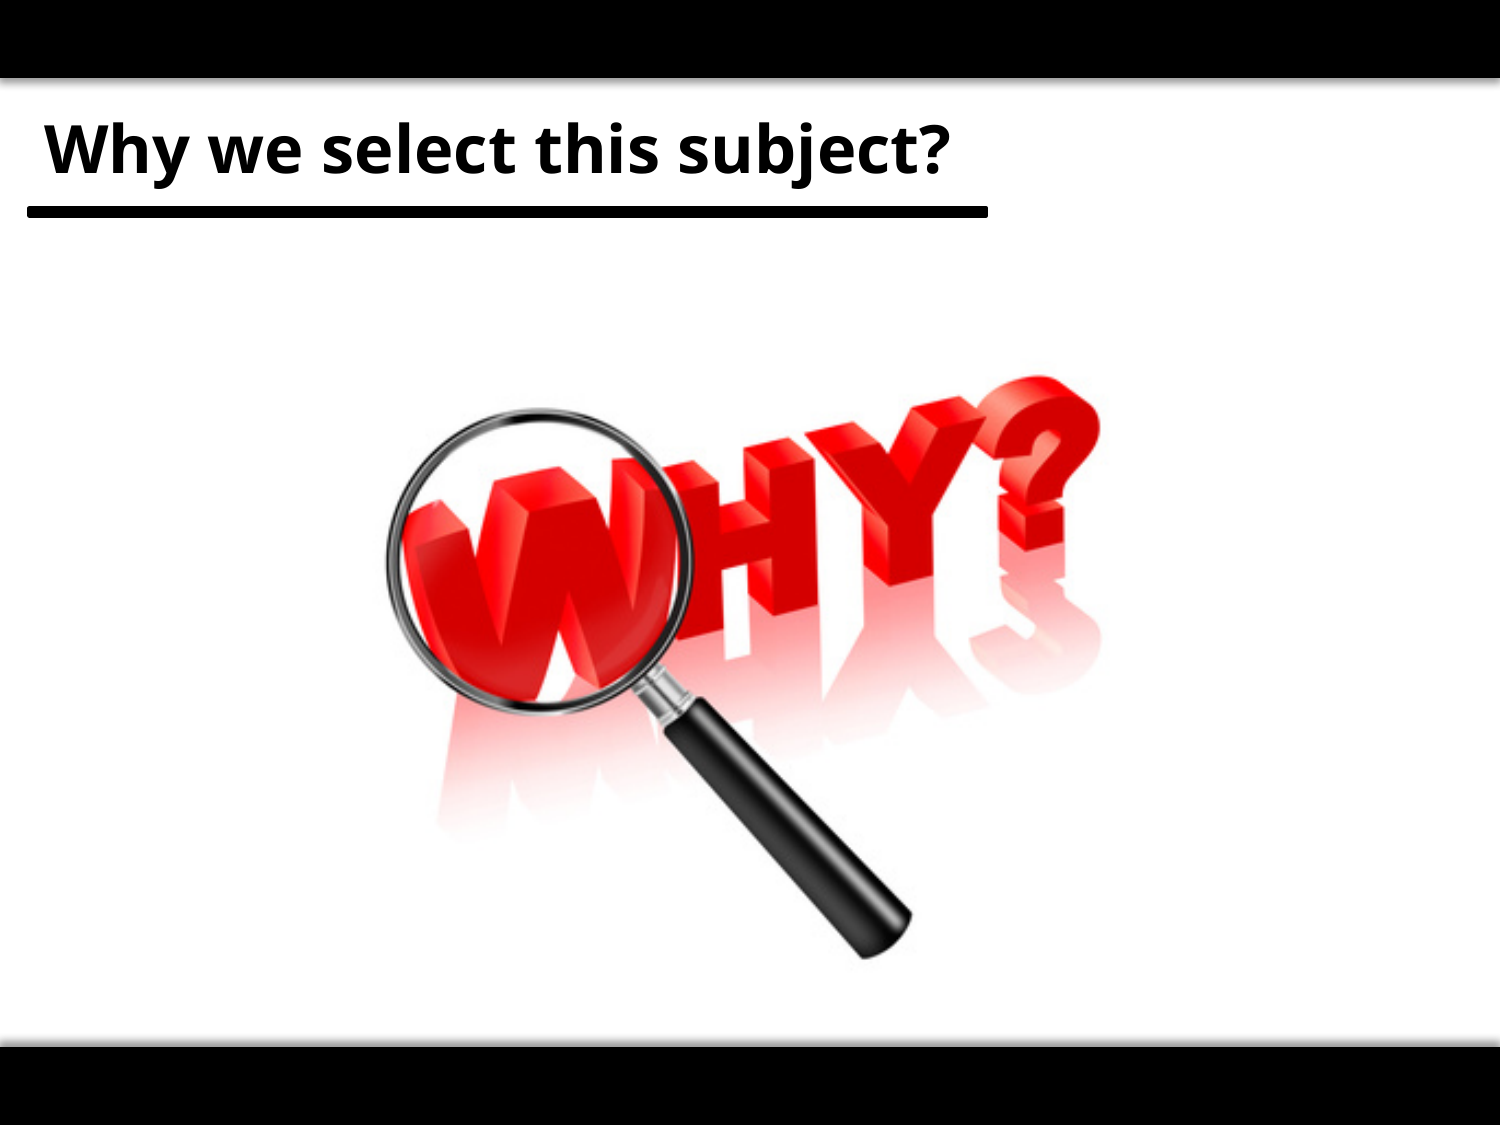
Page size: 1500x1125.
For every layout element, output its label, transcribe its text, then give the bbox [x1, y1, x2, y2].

text_box [27, 206, 988, 218]
text_box Why we select this subject? [29, 99, 987, 194]
text_box [0, 0, 1500, 78]
text_box [0, 1047, 1500, 1125]
picture [339, 290, 1140, 1008]
